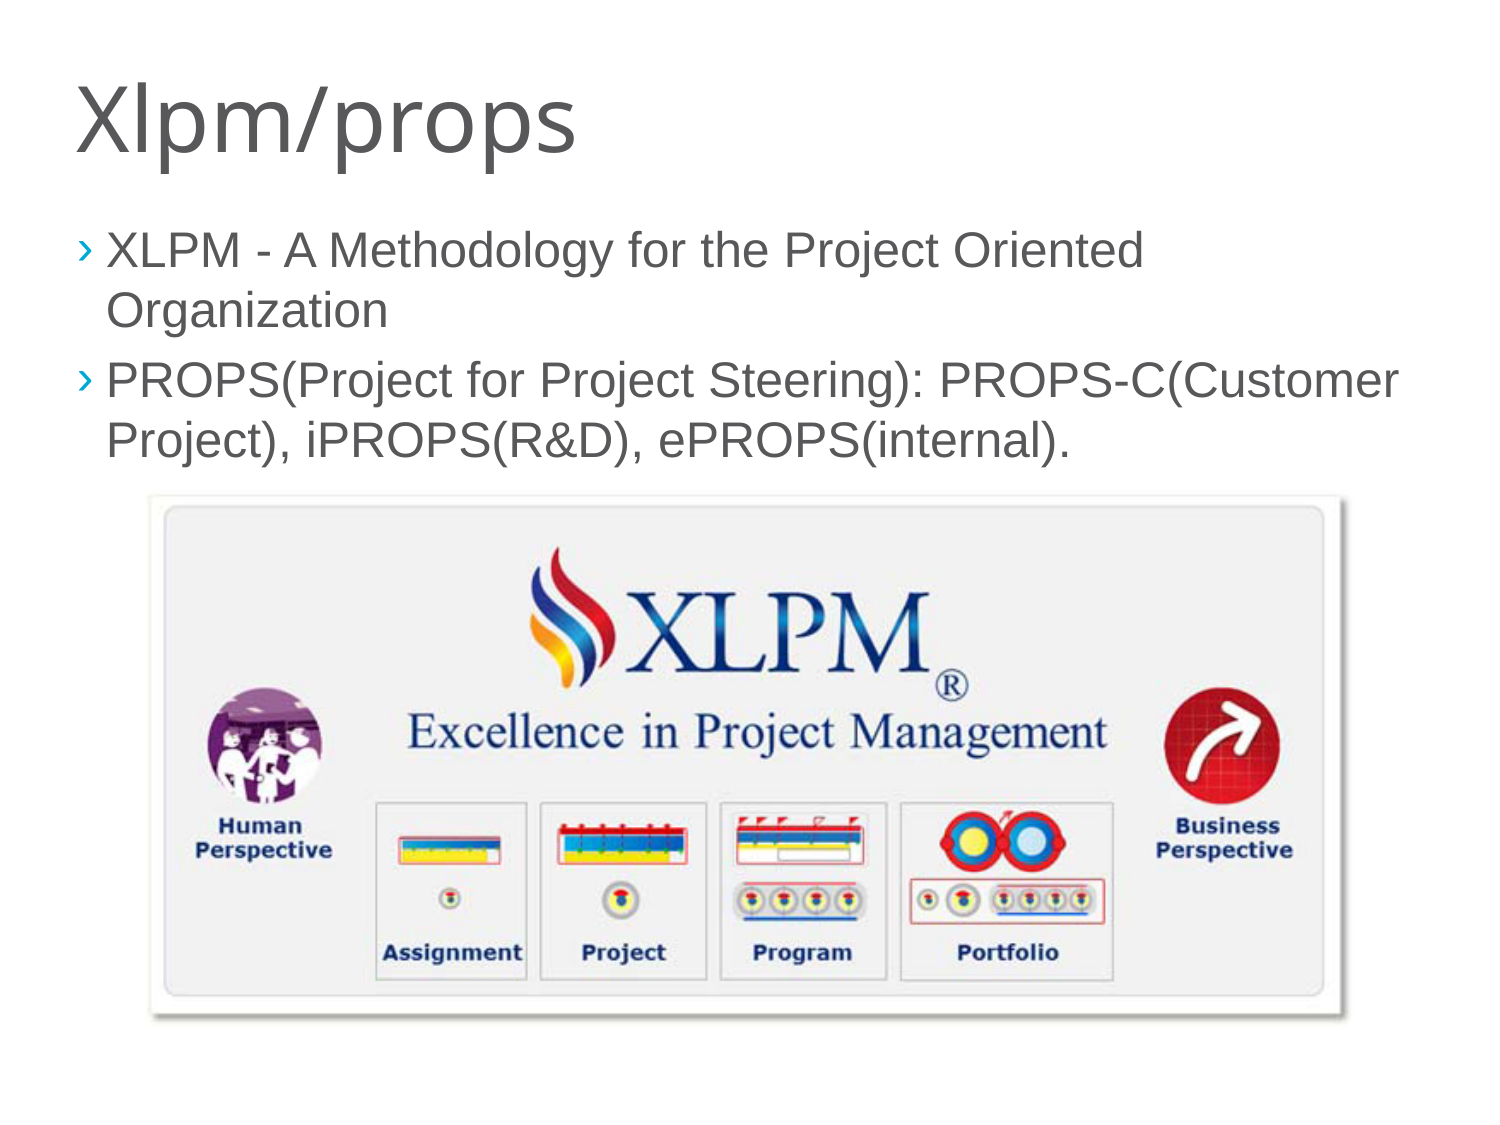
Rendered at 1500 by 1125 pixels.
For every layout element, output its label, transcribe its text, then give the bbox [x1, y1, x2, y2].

title Xlpm/props [64, 39, 1295, 218]
list XLPM ‐ A Methodology for the Project Oriented Organization PROPS(Project for Project Steering): PROPS-C(Customer Project), iPROPS(R&D), ePROPS(internal). [64, 217, 1436, 850]
picture [145, 490, 1355, 1028]
